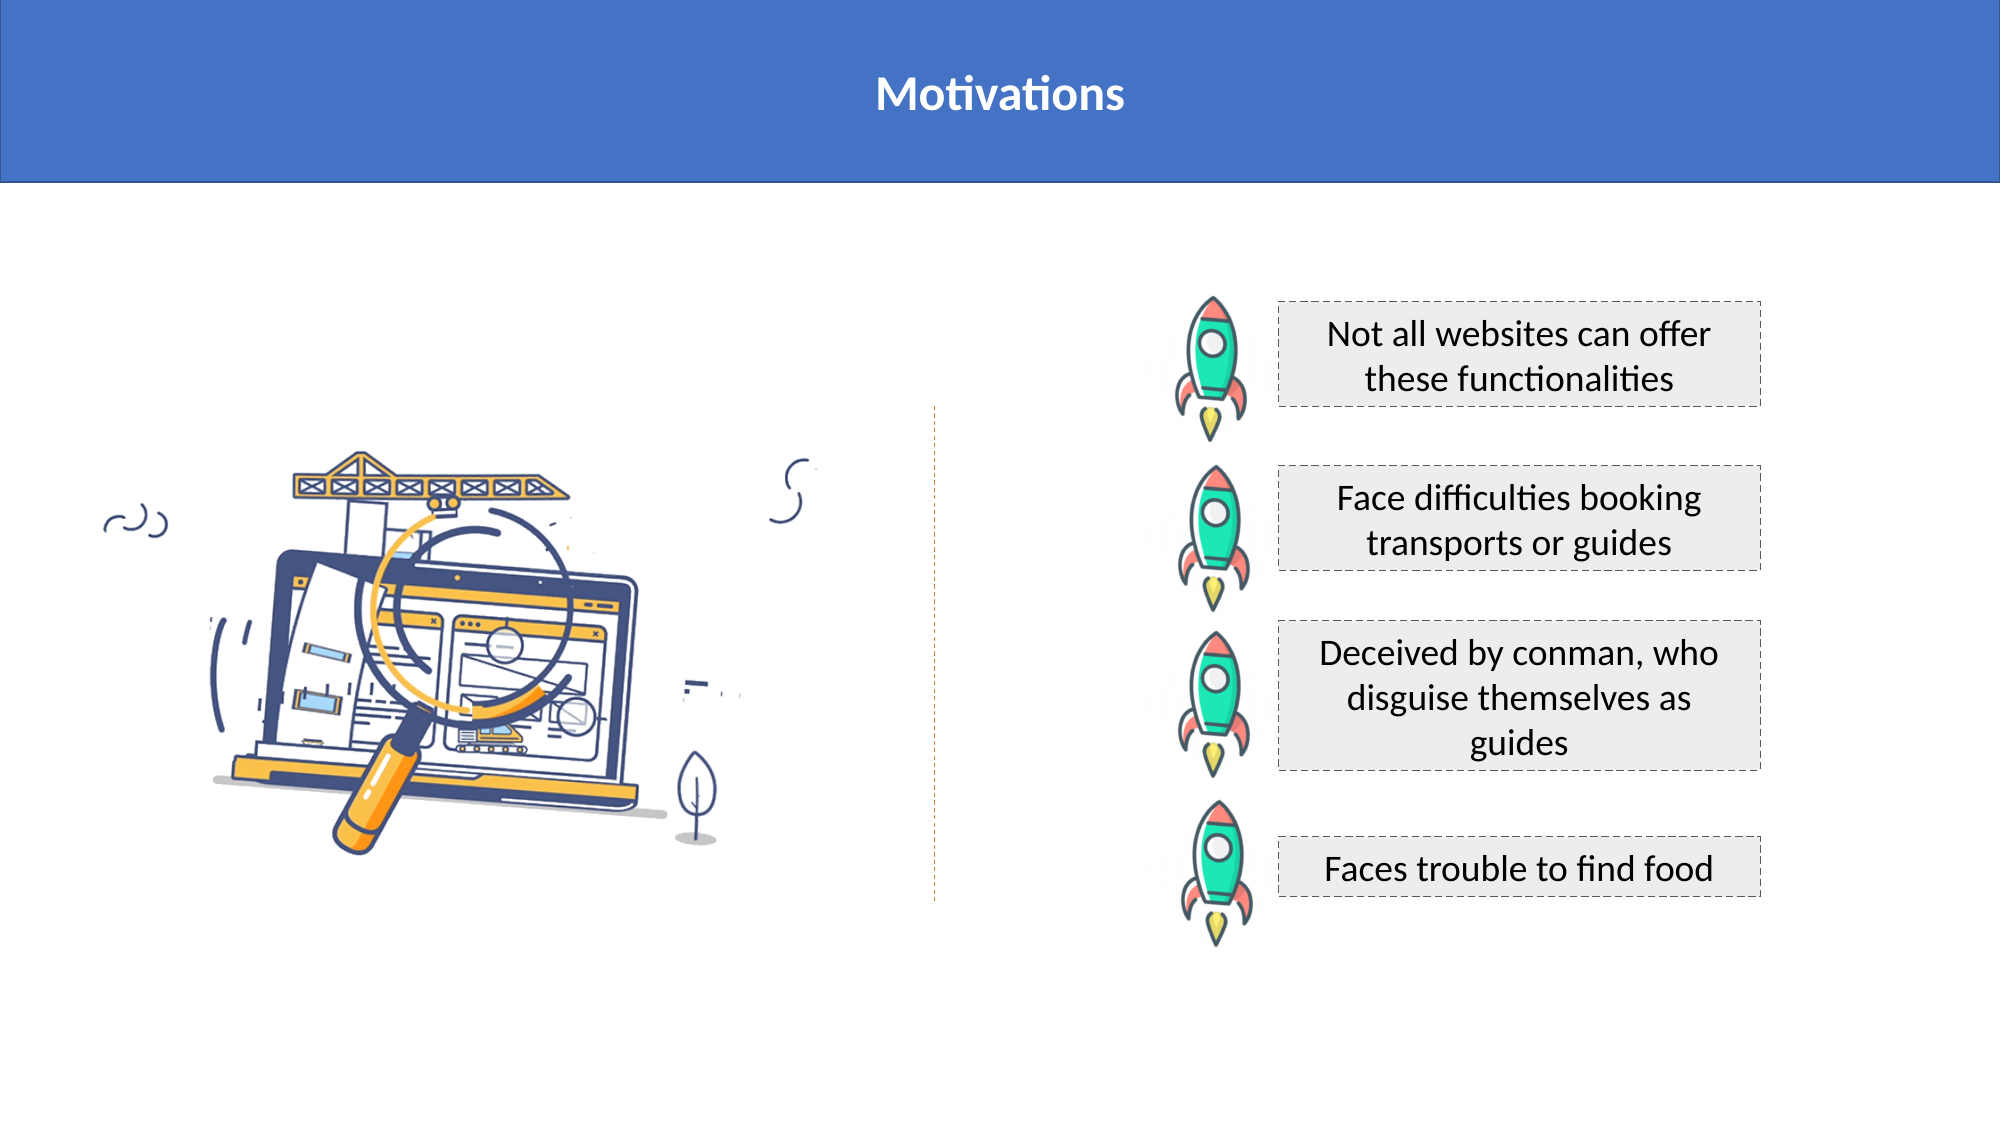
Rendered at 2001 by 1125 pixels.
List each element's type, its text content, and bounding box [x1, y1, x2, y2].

picture [1136, 794, 1283, 958]
text_box Motivations [0, 0, 2000, 183]
picture [1133, 459, 1278, 623]
text_box Faces trouble to find food [1278, 836, 1761, 898]
picture [0, 304, 910, 987]
picture [1130, 290, 1278, 453]
text_box Face difficulties booking transports or guides [1278, 465, 1761, 571]
picture [1133, 625, 1278, 789]
text_box Not all websites can offer these functionalities [1278, 301, 1761, 407]
text_box Deceived by conman, who disguise themselves as guides [1278, 620, 1761, 771]
